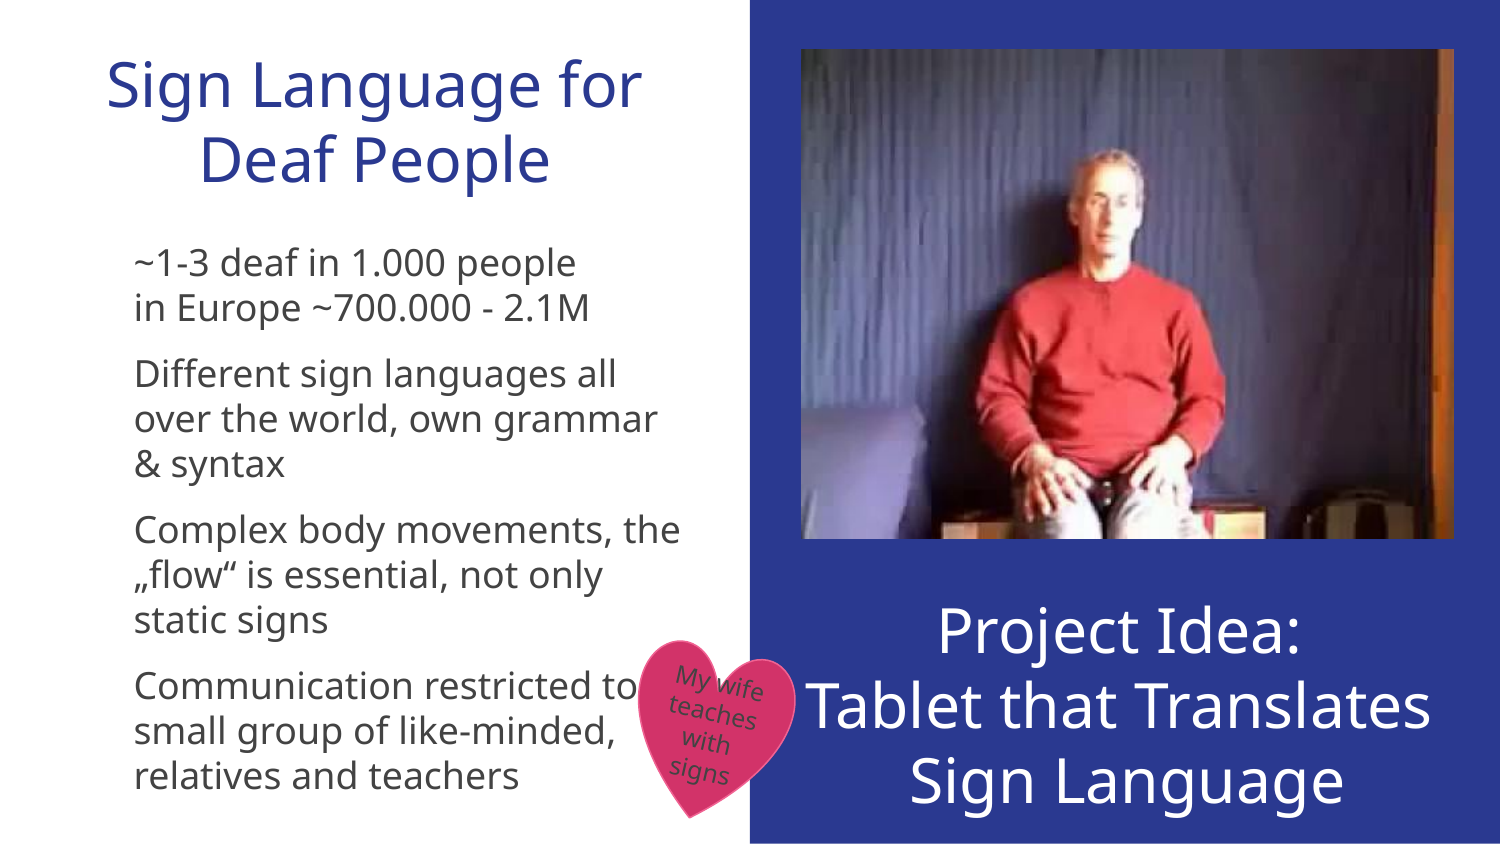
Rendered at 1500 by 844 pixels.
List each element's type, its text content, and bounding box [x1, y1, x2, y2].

subtitle Project Idea: Tablet that Translates Sign Language [779, 646, 1477, 831]
subtitle ~1-3 deaf in 1.000 people in Europe ~700.000 - 2.1M Different sign languages all over the world, own grammar & syntax Complex body movements, the „flow“ is essential, not only static signs Communication restricted to small group of like-minded, relatives and teachers [43, 264, 708, 812]
text_box My wife teaches with signs [638, 641, 795, 818]
picture [801, 49, 1454, 539]
title Sign Language for Deaf People [43, 30, 708, 243]
